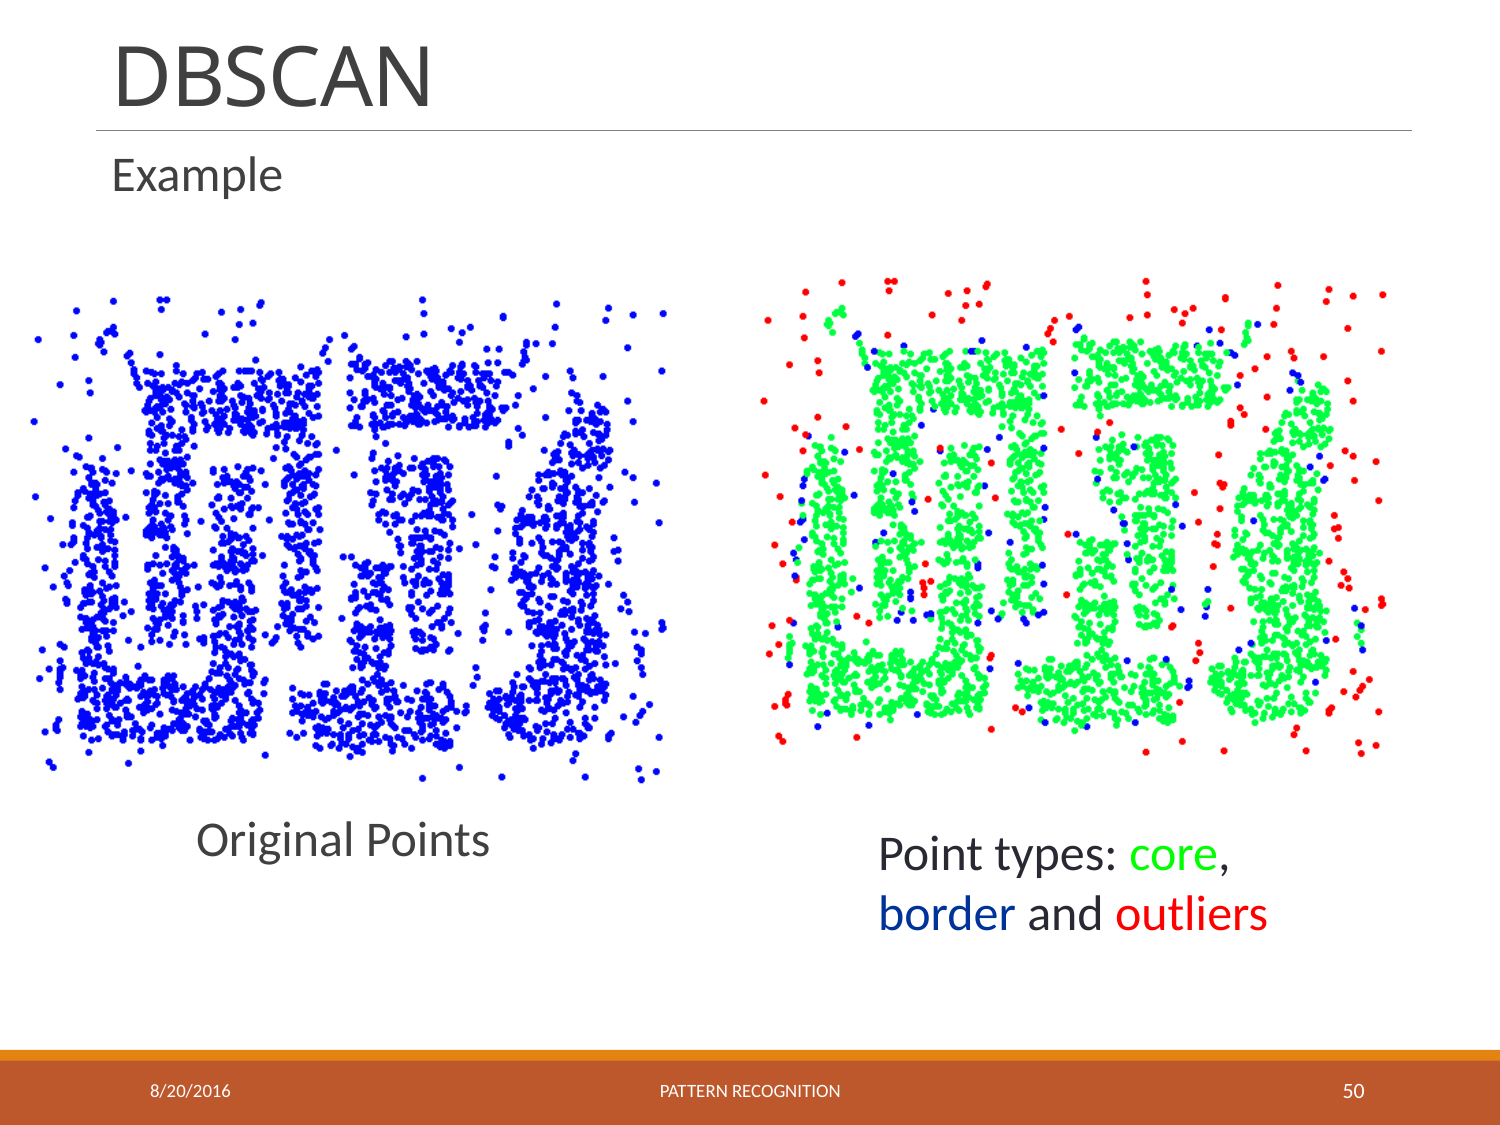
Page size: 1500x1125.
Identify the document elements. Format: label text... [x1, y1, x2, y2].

text_box Original Points [181, 806, 506, 874]
title DBSCAN [96, 19, 1413, 131]
text_box Point types: core, border and outliers [863, 812, 1432, 948]
list Example [96, 140, 1413, 1034]
footer Pattern recognition [453, 1059, 1047, 1120]
picture [0, 282, 733, 798]
slide_number 50 [1218, 1059, 1380, 1120]
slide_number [135, 1059, 440, 1120]
picture [747, 251, 1420, 788]
